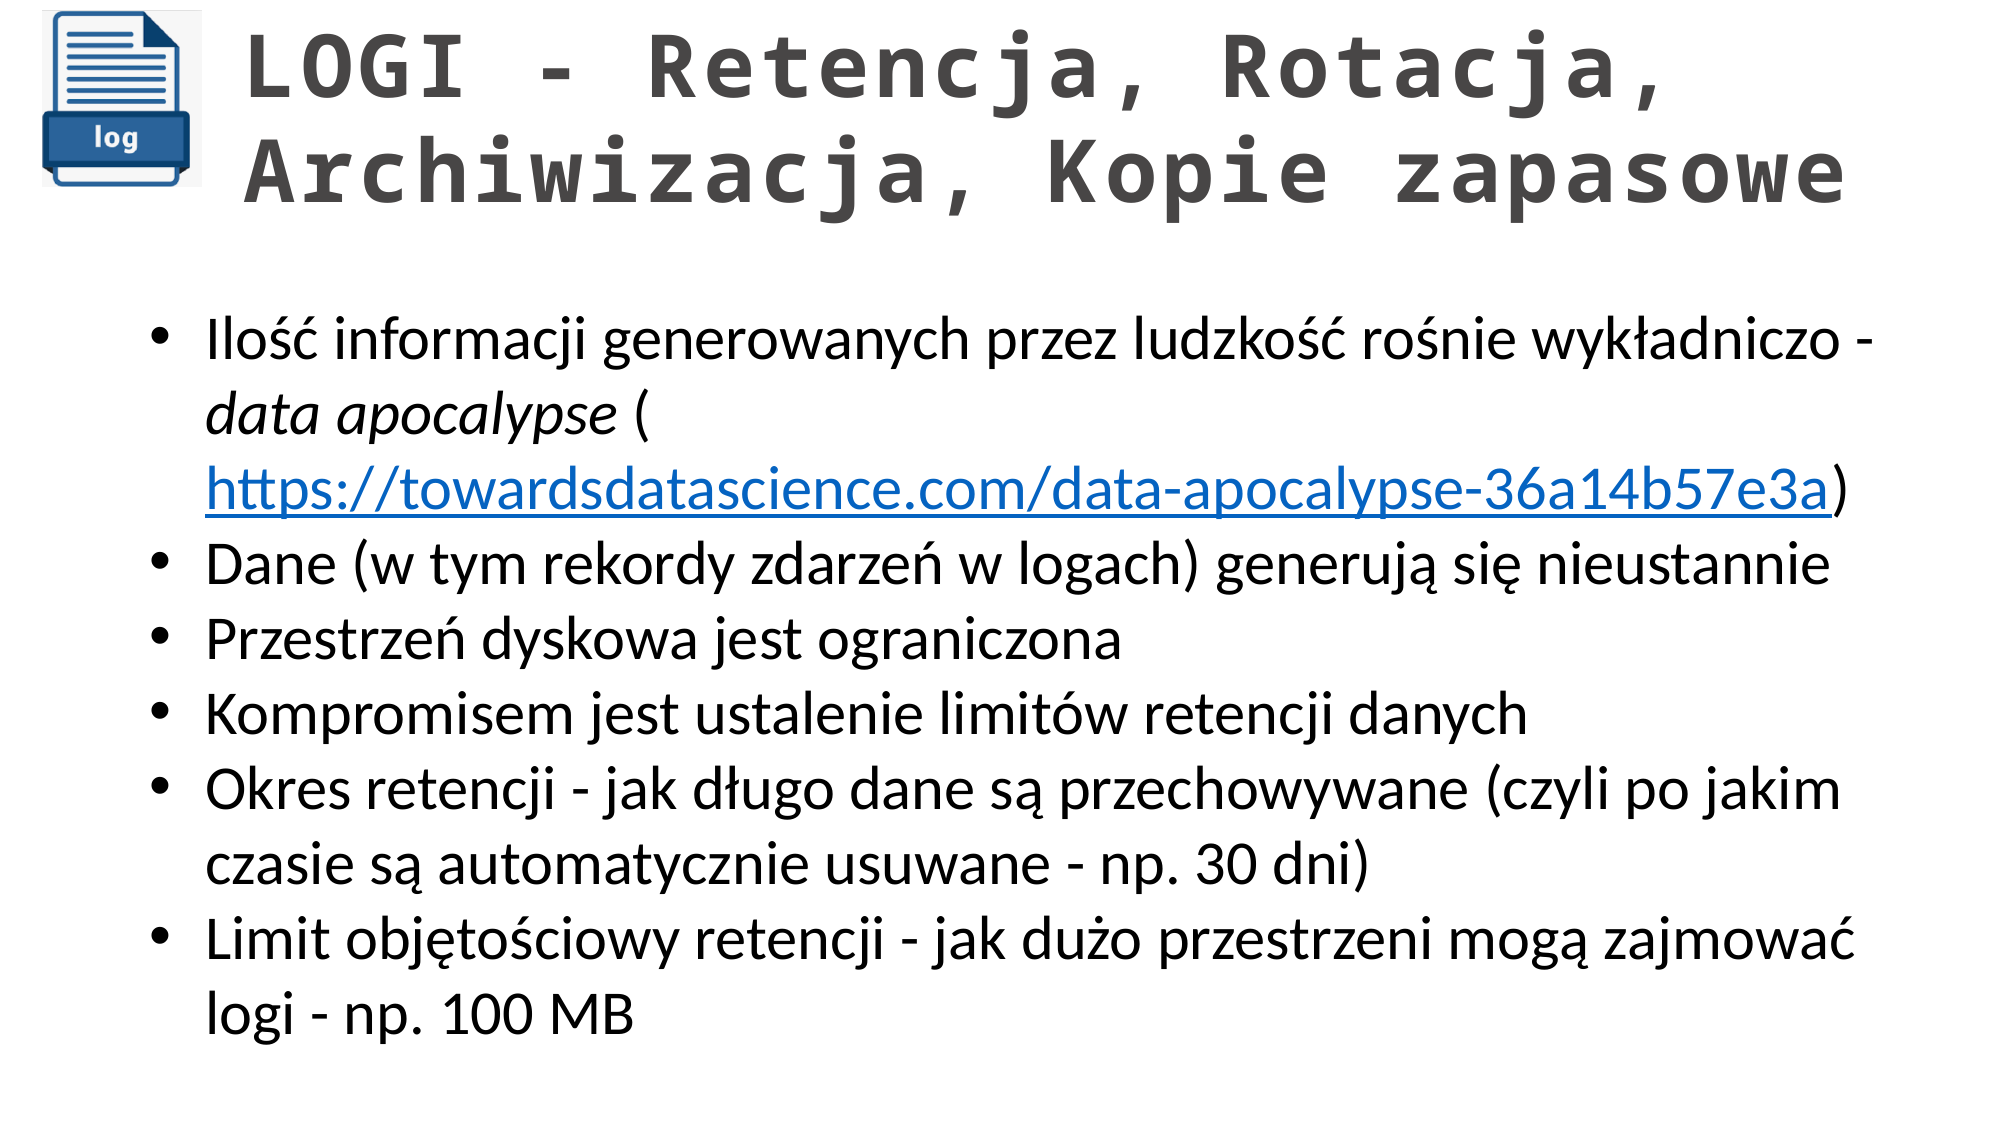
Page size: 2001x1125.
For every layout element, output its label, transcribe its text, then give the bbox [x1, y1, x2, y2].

text_box Ilość informacji generowanych przez ludzkość rośnie wykładniczo - data apocalypse (https://towardsdatascience.com/data-apocalypse-36a14b57e3a) Dane (w tym rekordy zdarzeń w logach) generują się nieustannie Przestrzeń dyskowa jest ograniczona Kompromisem jest ustalenie limitów retencji danych Okres retencji - jak długo dane są przechowywane (czyli po jakim czasie są automatycznie usuwane - np. 30 dni) Limit objętościowy retencji - jak dużo przestrzeni mogą zajmować logi - np. 100 MB [134, 290, 1942, 1055]
text_box LOGI - Retencja, Rotacja, Archiwizacja, Kopie zapasowe [242, 10, 1982, 220]
picture [42, 10, 202, 187]
